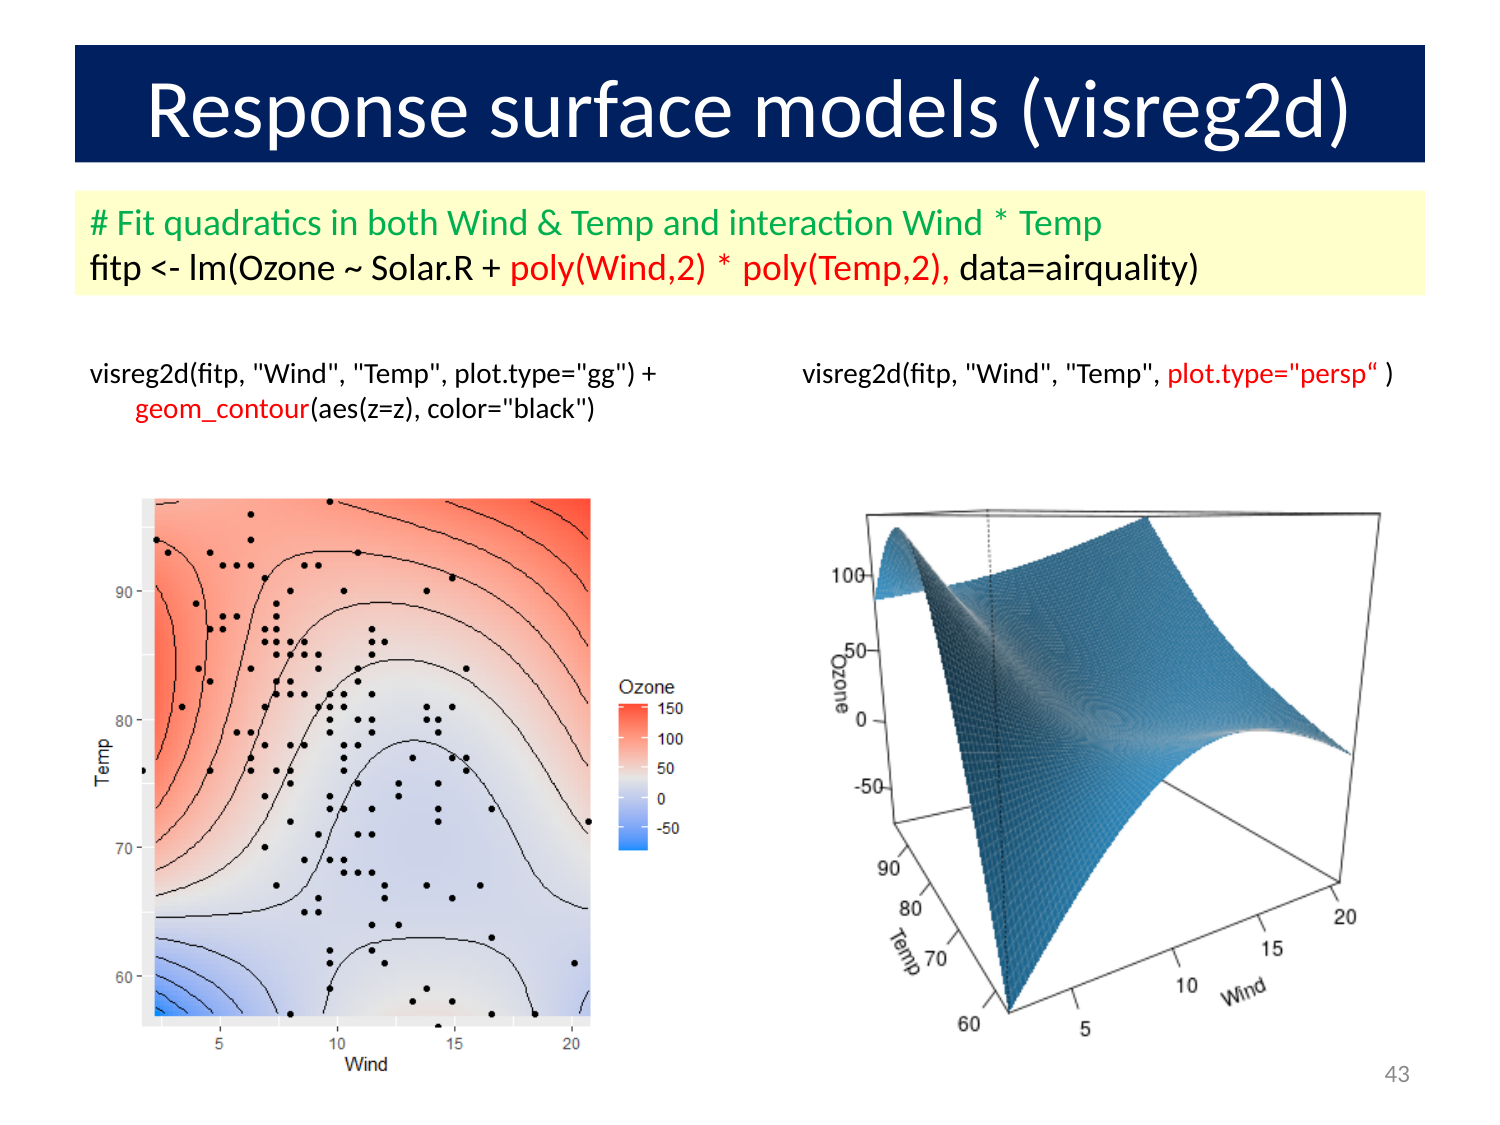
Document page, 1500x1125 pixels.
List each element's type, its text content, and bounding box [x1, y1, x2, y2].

text_box visreg2d(fitp, "Wind", "Temp", plot.type="persp“ ) [787, 347, 1425, 398]
text_box # Fit quadratics in both Wind & Temp and interaction Wind * Temp fitp <- lm(Ozone ~ Solar.R + poly(Wind,2) * poly(Temp,2), data=airquality) [74, 190, 1425, 296]
slide_number 43 [1074, 1042, 1425, 1103]
picture [86, 491, 699, 1081]
text_box visreg2d(fitp, "Wind", "Temp", plot.type="gg") + geom_contour(aes(z=z), color="black") [75, 346, 713, 432]
picture [820, 491, 1404, 1060]
title Response surface models (visreg2d) [75, 45, 1425, 163]
